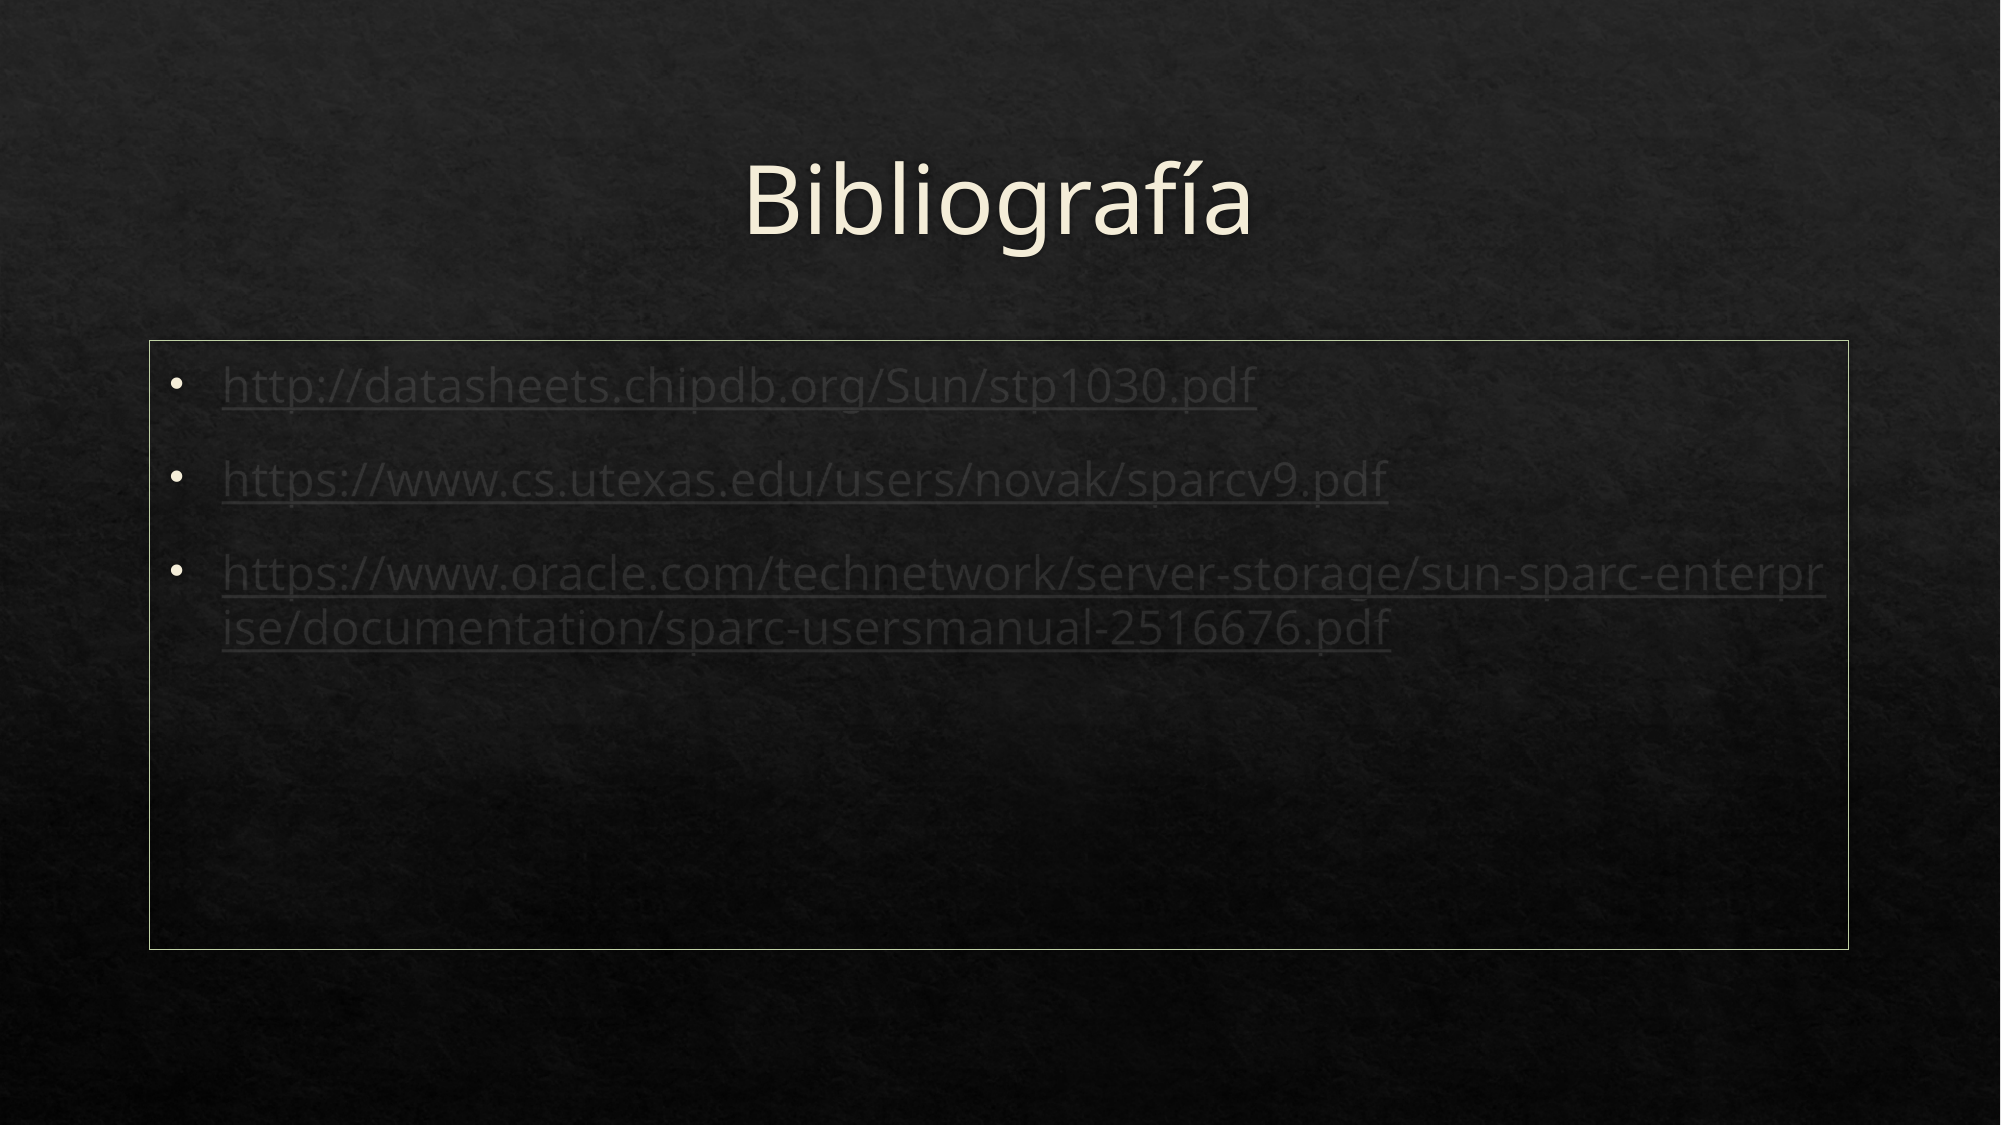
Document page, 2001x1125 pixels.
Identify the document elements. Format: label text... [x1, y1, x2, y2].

title Bibliografía [149, 99, 1849, 307]
list http://datasheets.chipdb.org/Sun/stp1030.pdf https://www.cs.utexas.edu/users/novak/sparcv9.pdf https://www.oracle.com/technetwork/server-storage/sun-sparc-enterprise/documentation/sparc-usersmanual-2516676.pdf [149, 340, 1849, 950]
